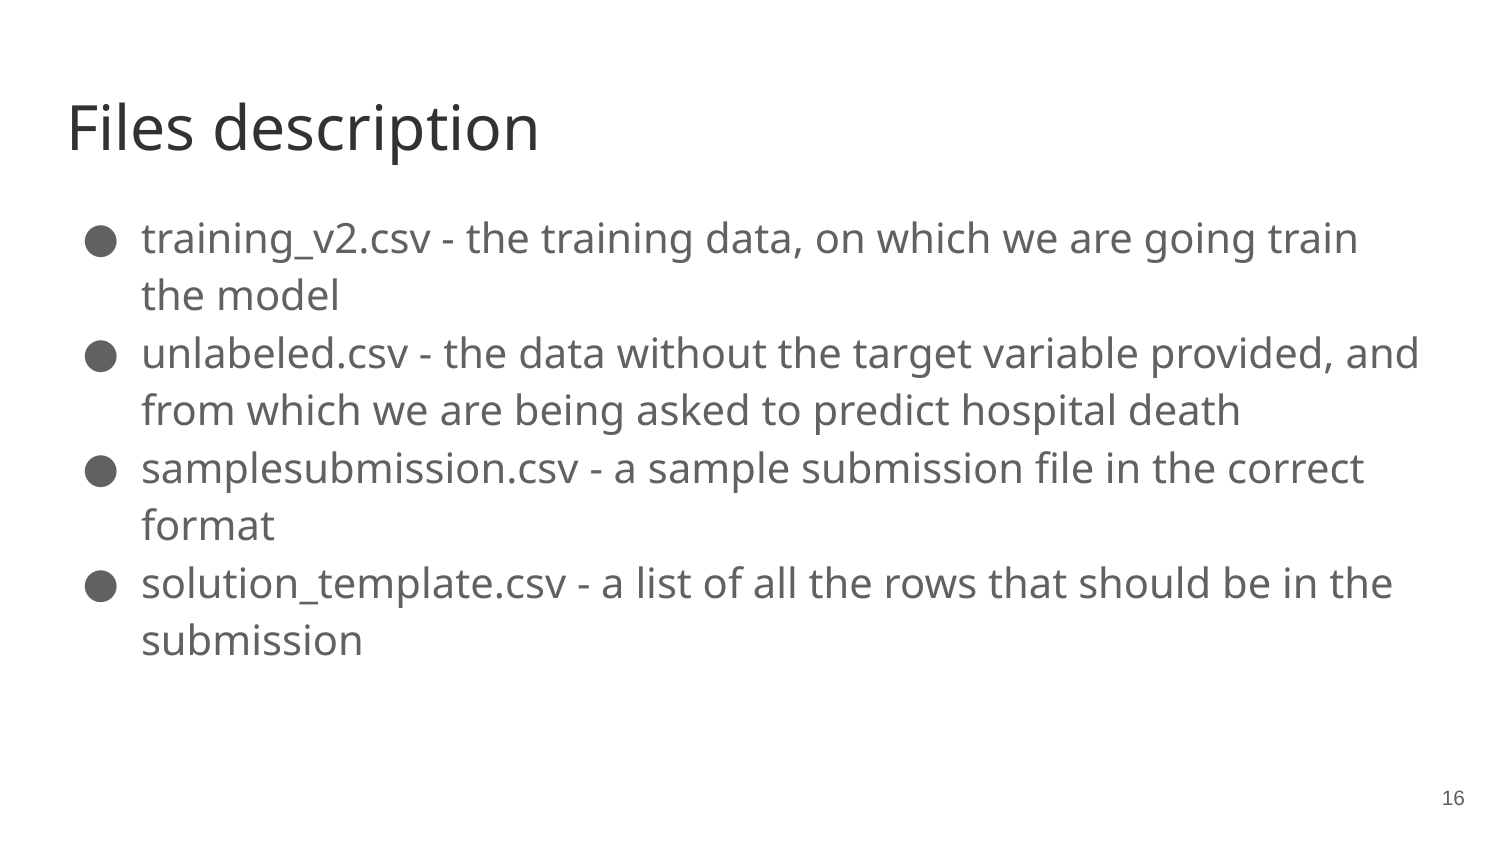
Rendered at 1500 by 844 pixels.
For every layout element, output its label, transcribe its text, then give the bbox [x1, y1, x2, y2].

slide_number ‹#› [1389, 764, 1480, 830]
list training_v2.csv - the training data, on which we are going train the model unlabeled.csv - the data without the target variable provided, and from which we are being asked to predict hospital death samplesubmission.csv - a sample submission file in the correct format solution_template.csv - a list of all the rows that should be in the submission [51, 189, 1449, 750]
title Files description [51, 72, 1449, 167]
